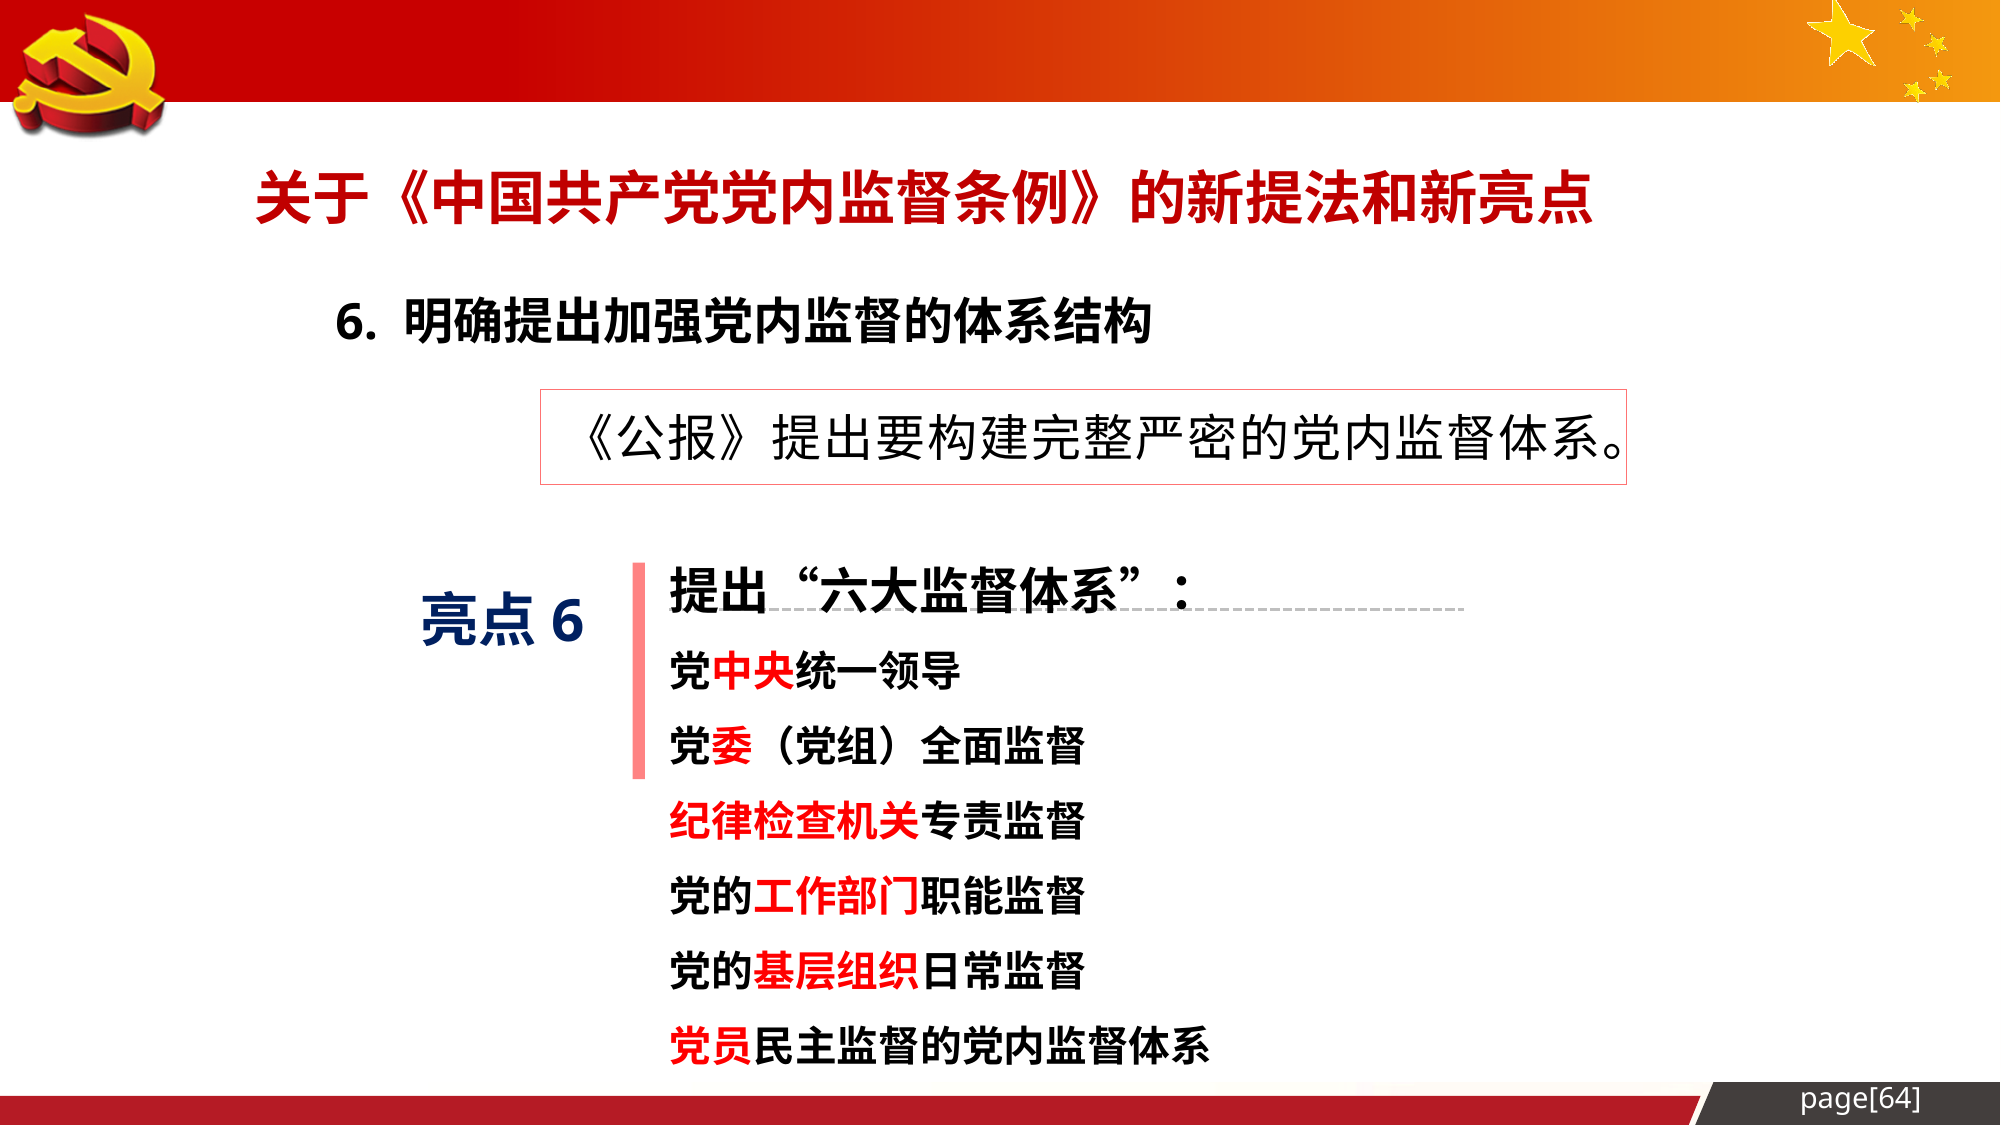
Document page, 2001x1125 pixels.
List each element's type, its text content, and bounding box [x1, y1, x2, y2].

picture [0, 1082, 1713, 1125]
text_box [632, 562, 645, 780]
text_box 关于《中国共产党党内监督条例》的新提法和新亮点 [239, 153, 1610, 239]
text_box 提出“六大监督体系”： 党中央统一领导 党委（党组）全面监督 纪律检查机关专责监督 党的工作部门职能监督 党的基层组织日常监督 党员民主监督的党内监督体系 [655, 522, 1402, 1087]
text_box 亮点6 [420, 582, 590, 654]
text_box 6. 明确提出加强党内监督的体系结构 [320, 282, 1169, 358]
text_box 《公报》提出要构建完整严密的党内监督体系。 [540, 389, 1627, 485]
